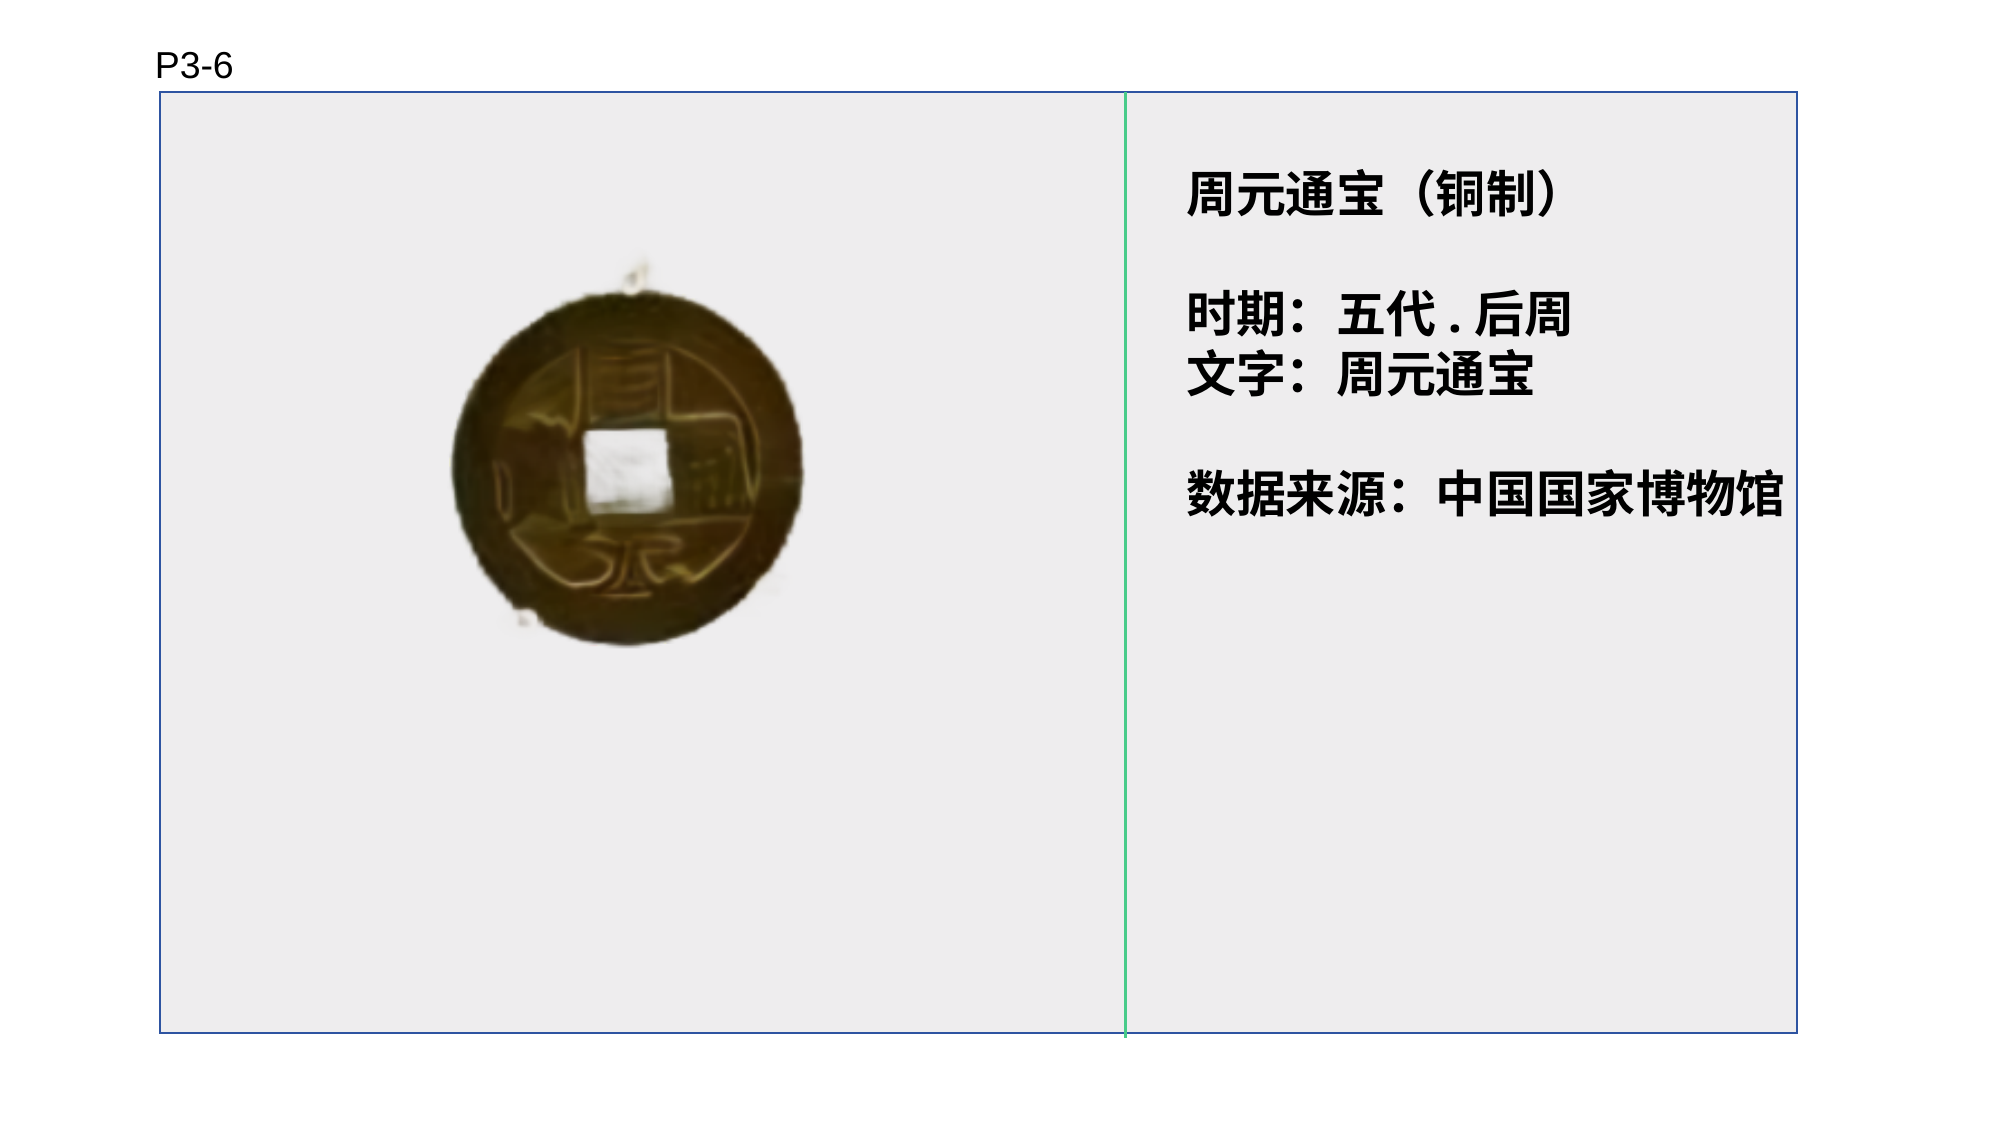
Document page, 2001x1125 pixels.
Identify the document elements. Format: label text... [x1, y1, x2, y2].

text_box [159, 91, 1124, 1034]
text_box [1127, 91, 1798, 1034]
picture [235, 199, 1041, 750]
text_box P3-6 [140, 34, 330, 94]
text_box 周元通宝（铜制） 时期：五代.后周 文字：周元通宝 数据来源：中国国家博物馆 [1171, 155, 1838, 531]
